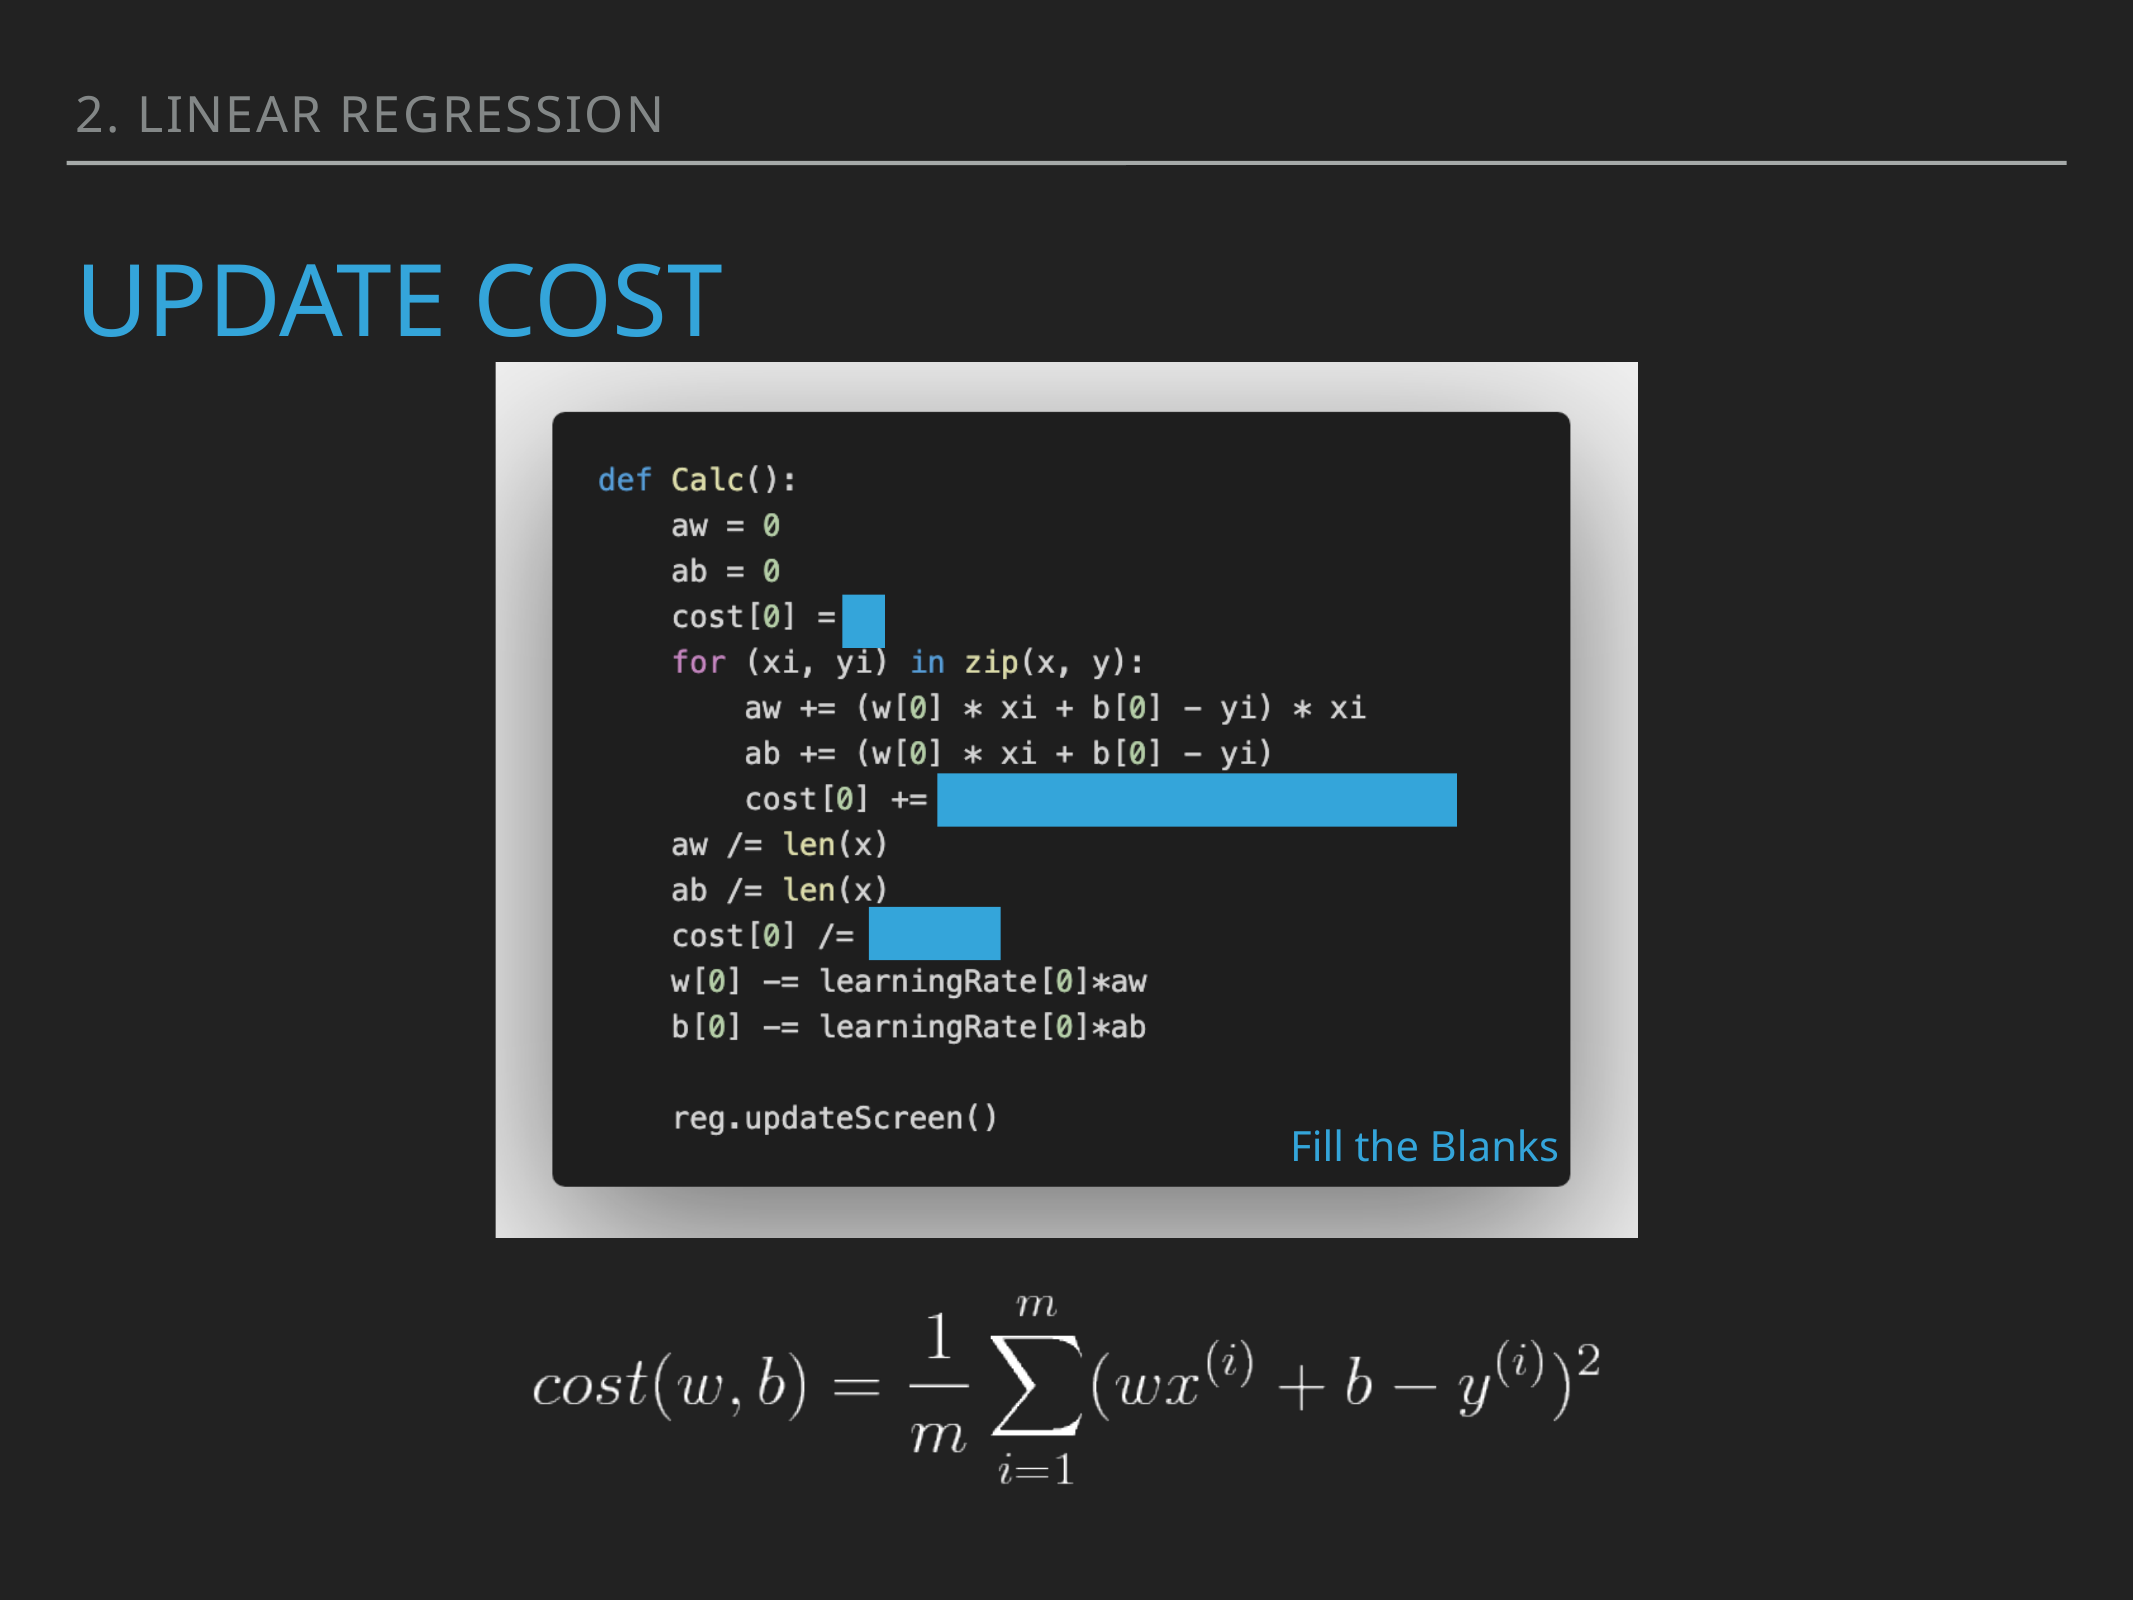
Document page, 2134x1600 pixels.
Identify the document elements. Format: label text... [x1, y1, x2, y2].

text_box 2. linear regression [66, 85, 1900, 150]
picture [495, 361, 1638, 1239]
picture [527, 1294, 1606, 1491]
title update cost [66, 250, 2068, 371]
